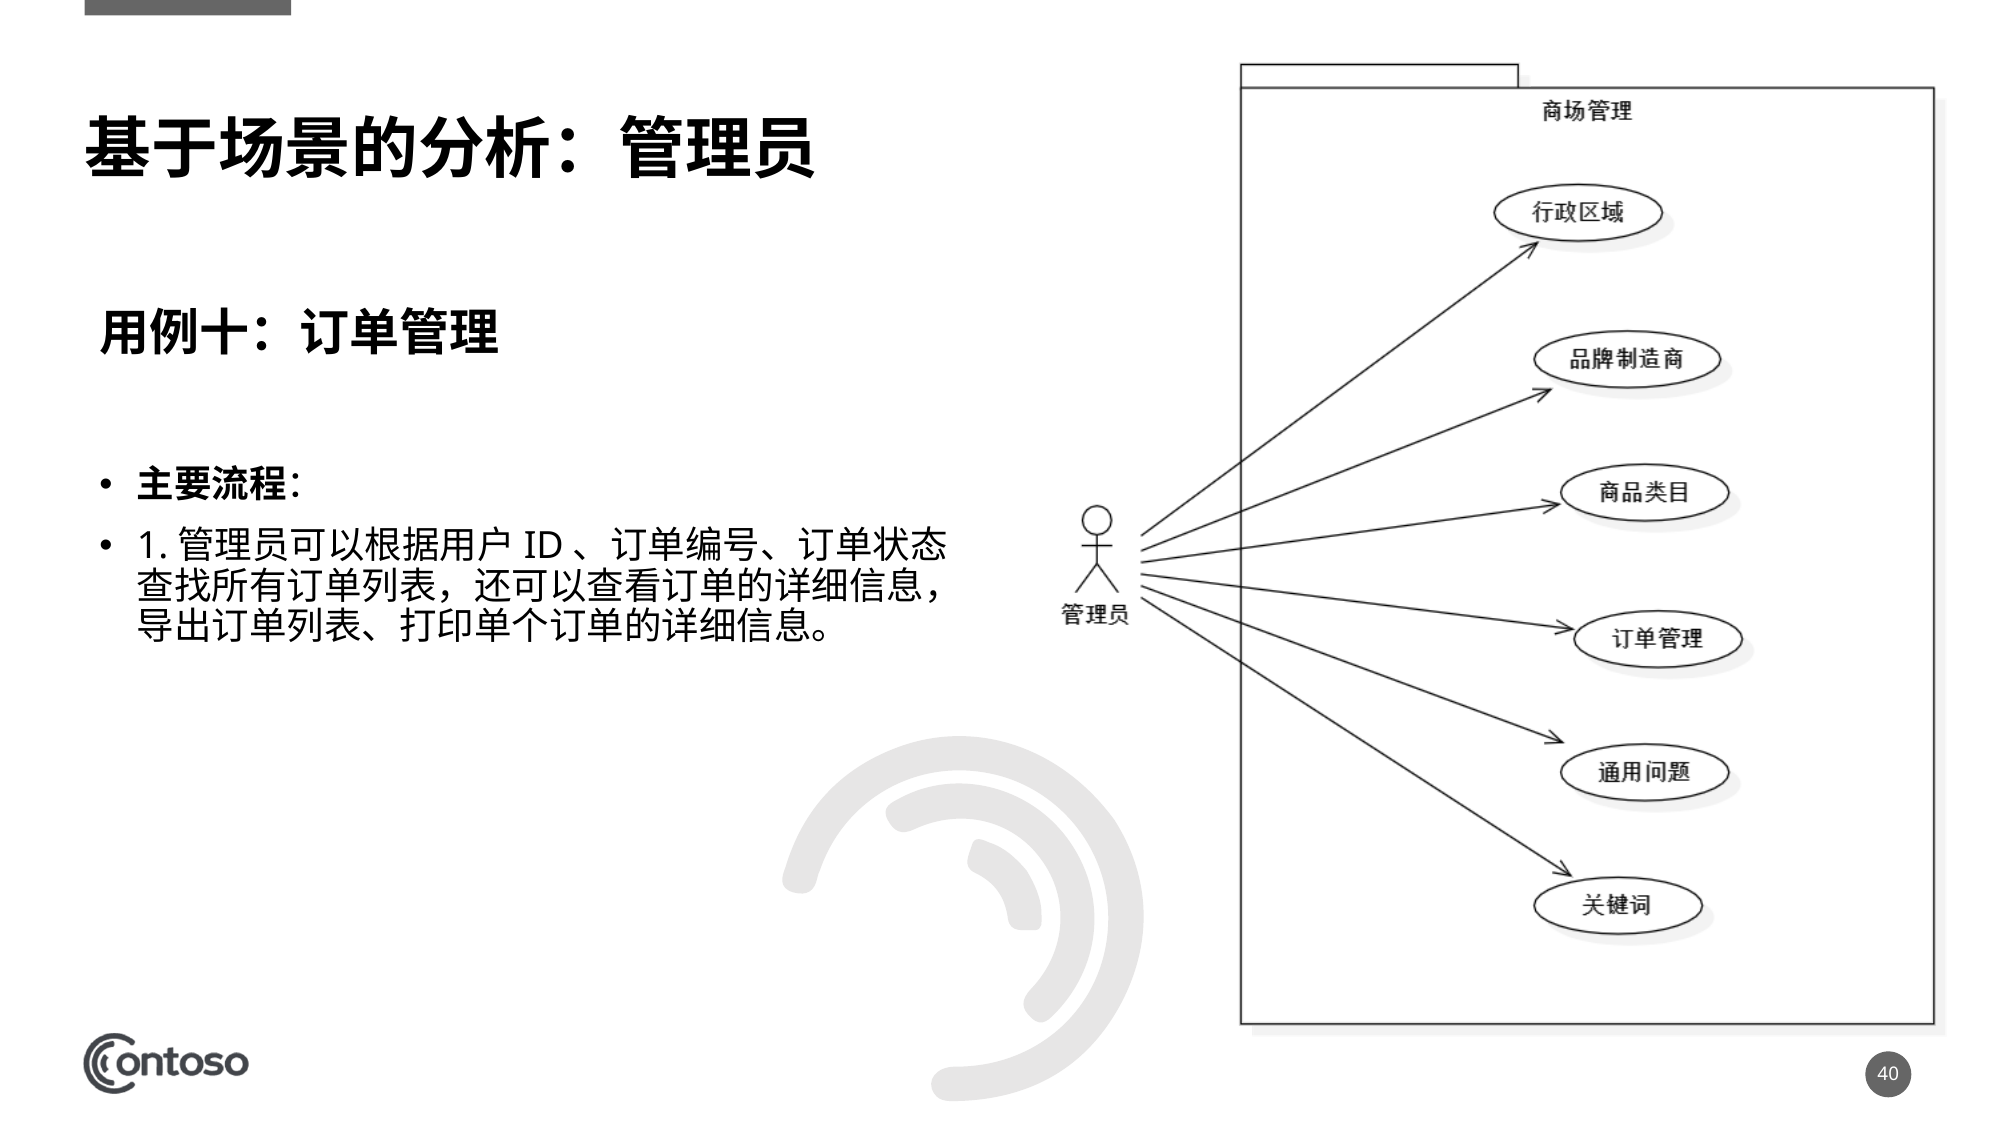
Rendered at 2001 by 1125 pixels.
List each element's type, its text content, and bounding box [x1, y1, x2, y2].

text_box 用例十：订单管理 主要流程： 1.管理员可以根据用户ID、订单编号、订单状态查找所有订单列表，还可以查看订单的详细信息，导出订单列表、打印单个订单的详细信息。 [84, 299, 1000, 843]
picture [1038, 48, 2000, 1090]
title 基于场景的分析：管理员 [84, 81, 895, 299]
